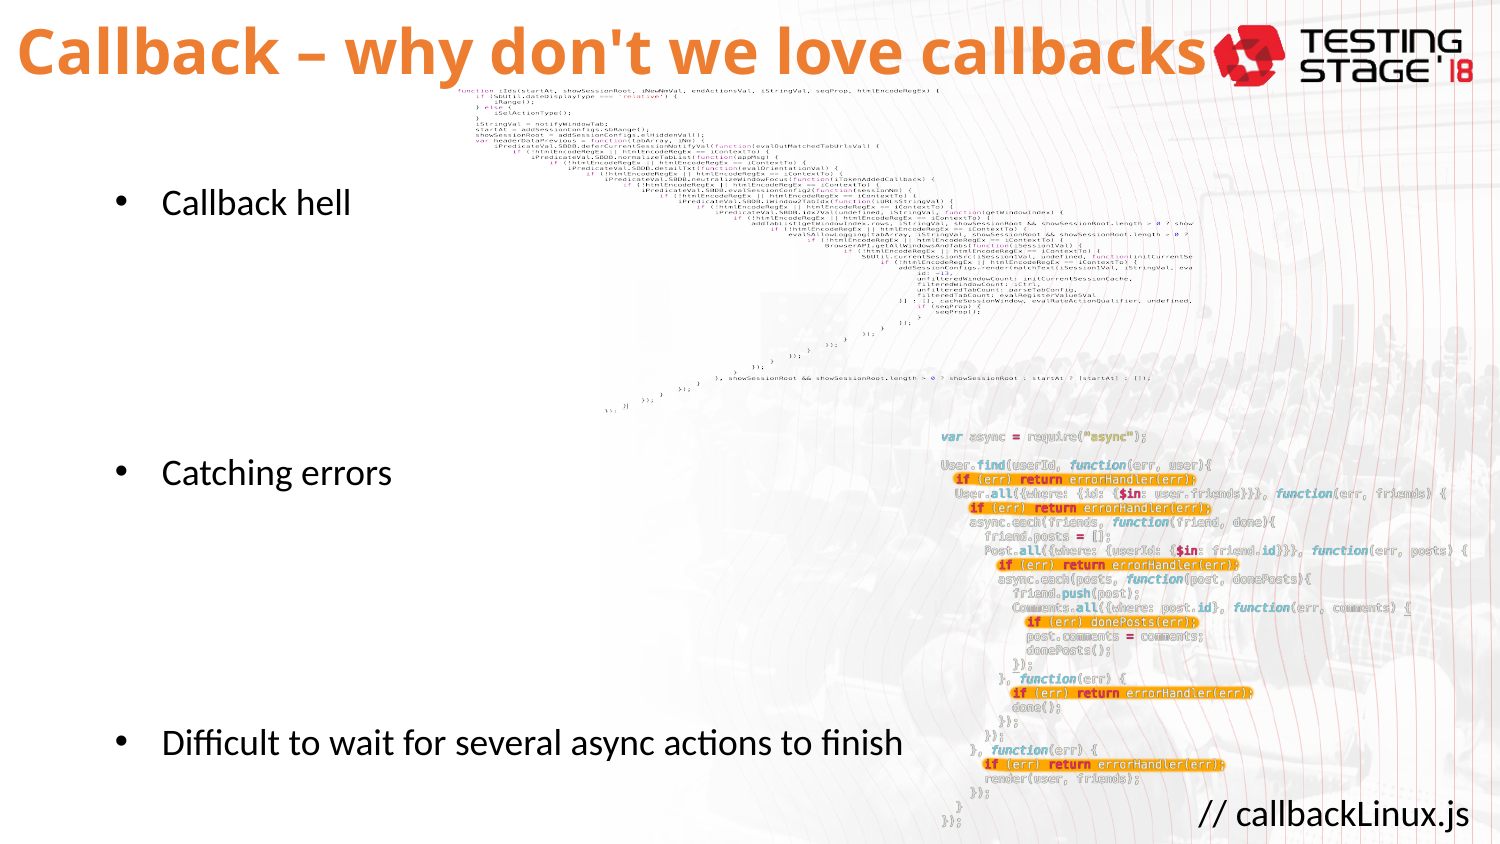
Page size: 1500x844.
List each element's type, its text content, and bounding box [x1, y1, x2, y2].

text_box // callbackLinux.js [1109, 781, 1500, 842]
picture [1197, 0, 1500, 115]
picture [934, 421, 1471, 833]
text_box Callback – why don't we love callbacks [1, 4, 1197, 95]
picture [456, 87, 1195, 413]
text_box Callback hell Catching errors Difficult to wait for several async actions to finish [99, 170, 1402, 771]
